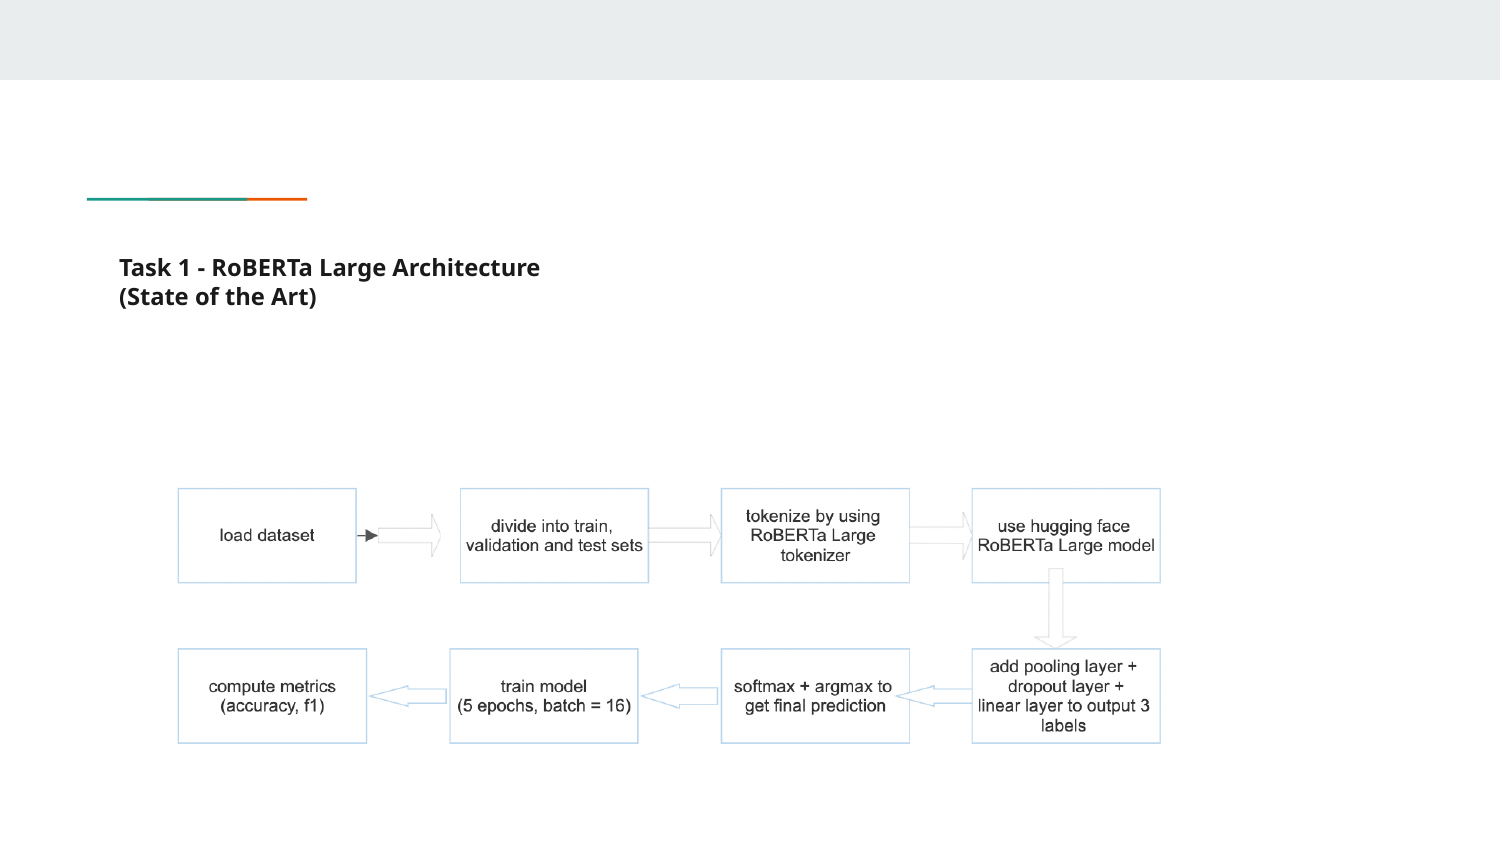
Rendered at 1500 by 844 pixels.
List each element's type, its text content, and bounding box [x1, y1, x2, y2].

picture [130, 439, 1209, 789]
title Task 1 - RoBERTa Large Architecture (State of the Art) [104, 237, 869, 326]
